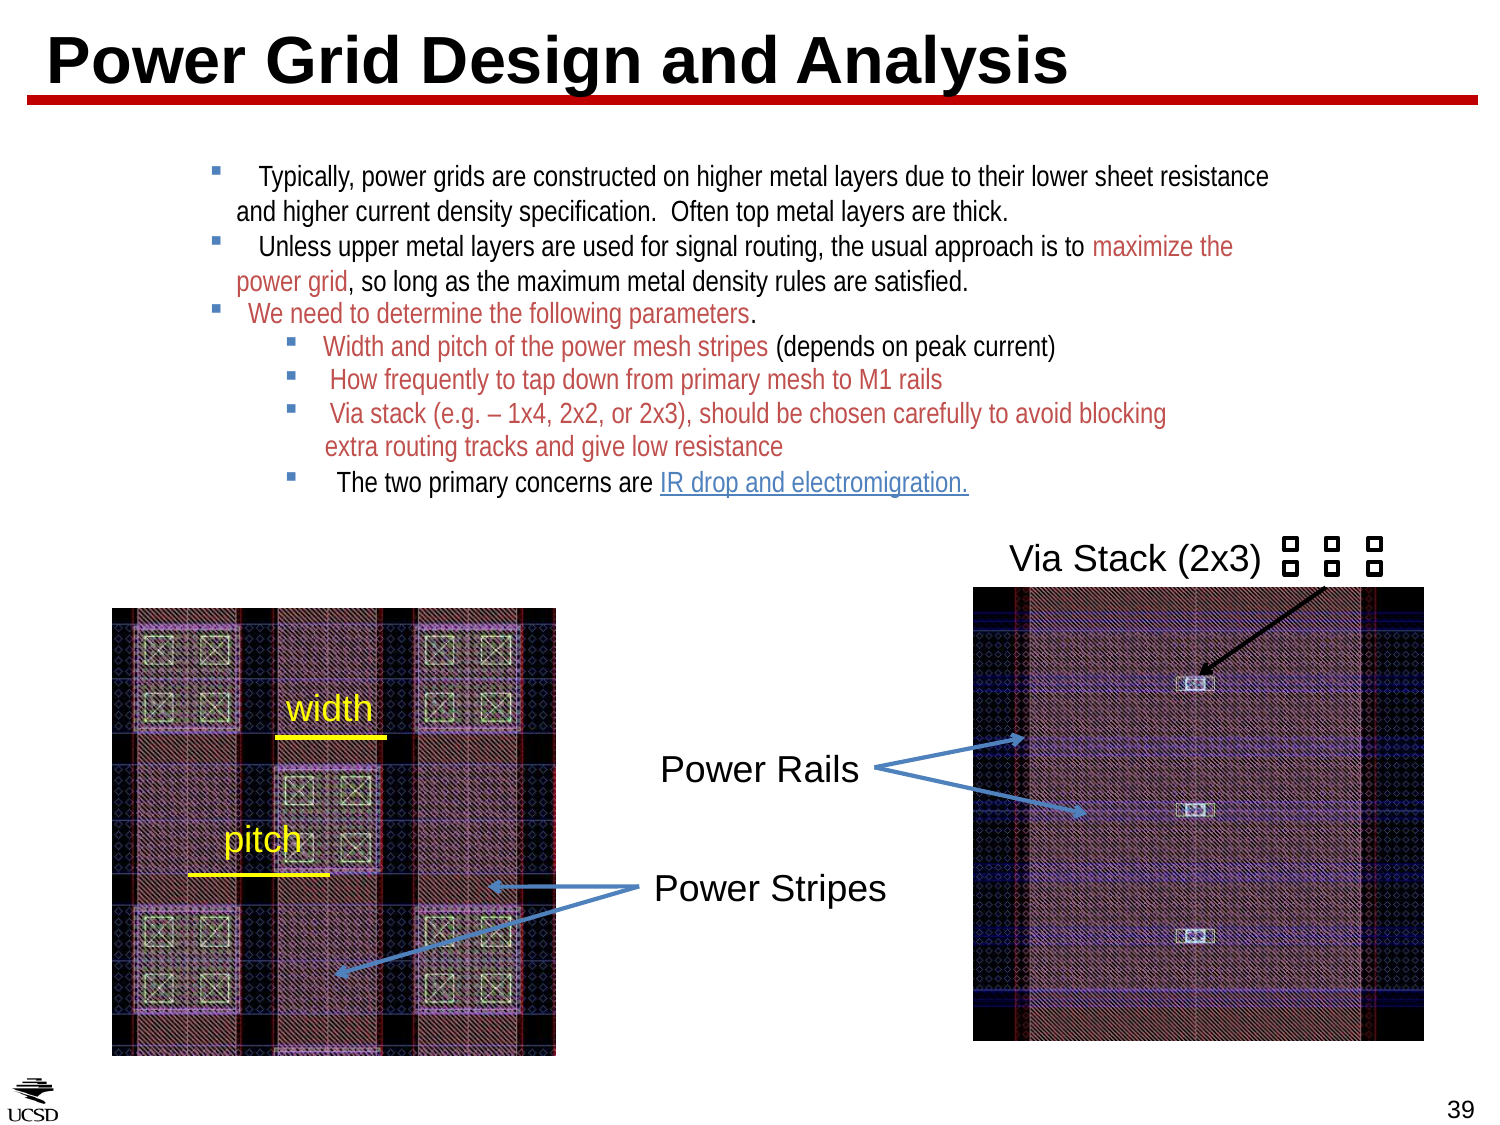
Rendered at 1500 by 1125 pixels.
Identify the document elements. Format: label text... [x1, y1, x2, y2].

picture [112, 607, 557, 1056]
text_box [882, 767, 1088, 815]
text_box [333, 886, 630, 976]
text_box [1284, 537, 1381, 575]
text_box Power Rails [645, 737, 875, 798]
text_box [1198, 587, 1326, 676]
title Power Grid Design and Analysis [31, 26, 1395, 97]
text_box Power Stripes [639, 856, 902, 917]
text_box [882, 737, 1026, 766]
picture [5, 1074, 60, 1125]
text_box Typically, power grids are constructed on higher metal layers due to their lower sheet resistance and higher current density specification. Often top metal layers are thick. Unless upper metal layers are used for signal routing, the usual approach is to maximize the power grid, so long as the maximum metal density rules are satisfied. We need to determine the following parameters. Width and pitch of the power mesh stripes (depends on peak current) How frequently to tap down from primary mesh to M1 rails Via stack (e.g. – 1x4, 2x2, or 2x3), should be chosen carefully to avoid blocking extra routing tracks and give low resistance The two primary concerns are IR drop and electromigration. [194, 149, 1286, 506]
text_box Via Stack (2x3) [994, 526, 1278, 585]
picture [973, 587, 1425, 1041]
